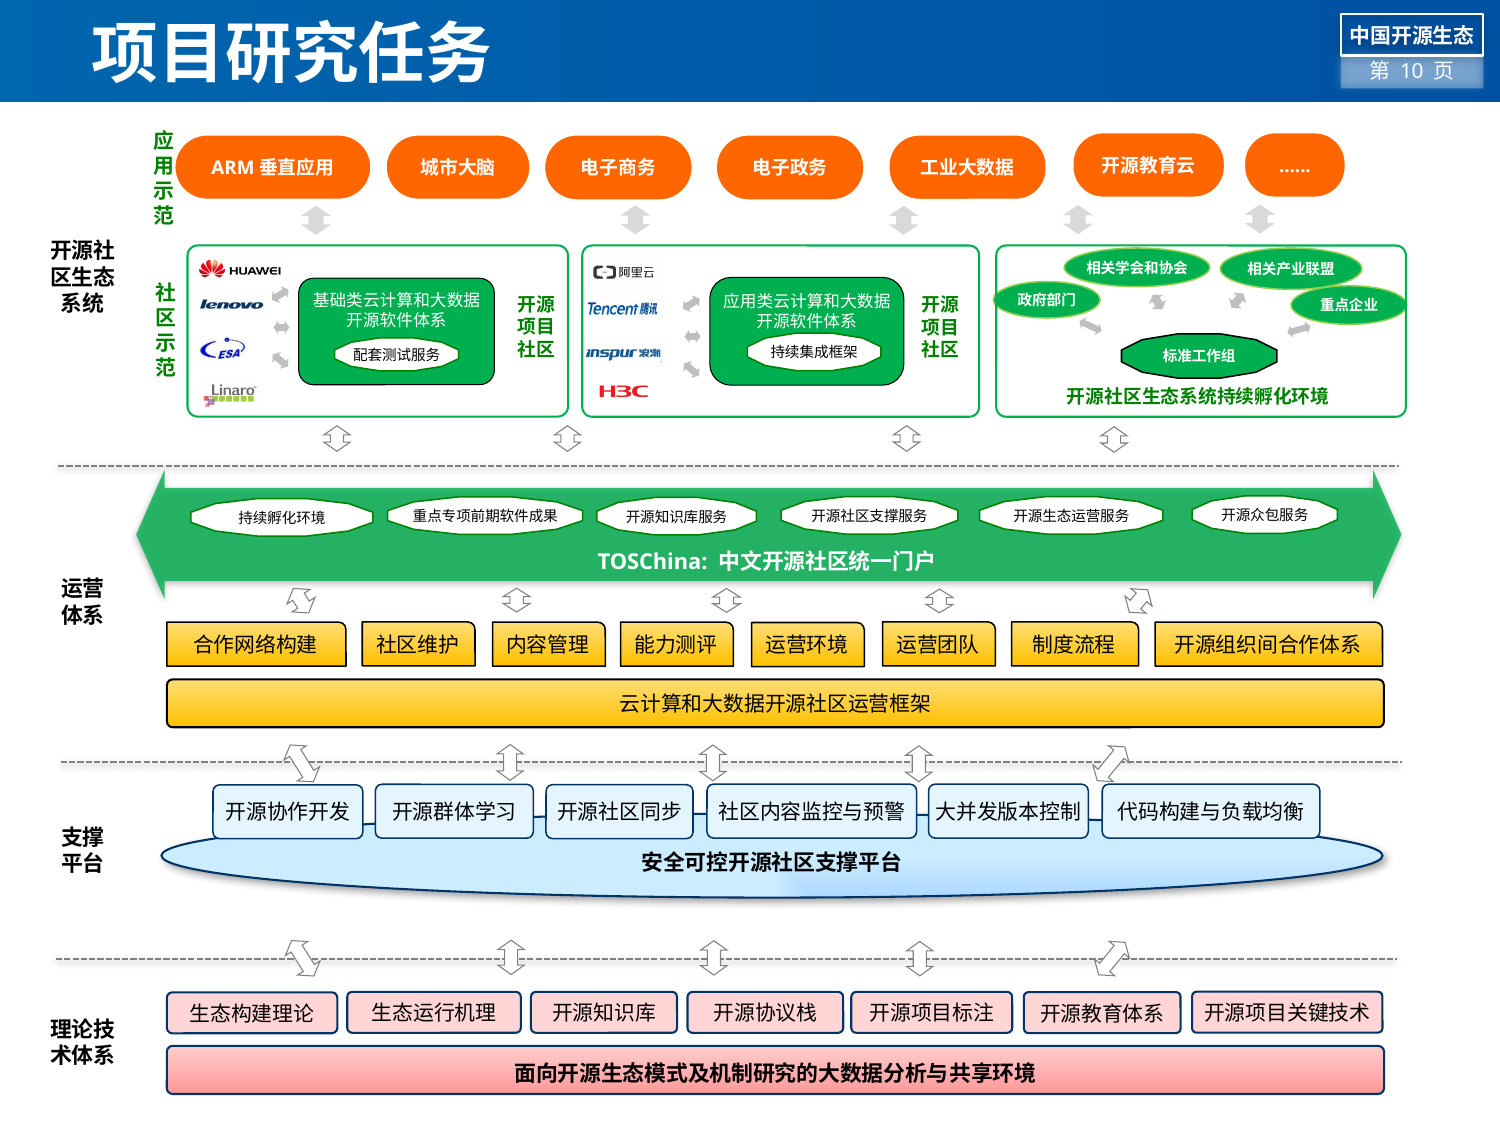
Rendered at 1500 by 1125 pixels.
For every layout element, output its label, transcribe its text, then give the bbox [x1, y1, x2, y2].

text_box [29, 119, 1475, 1095]
title 项目研究任务 [76, 0, 1428, 103]
